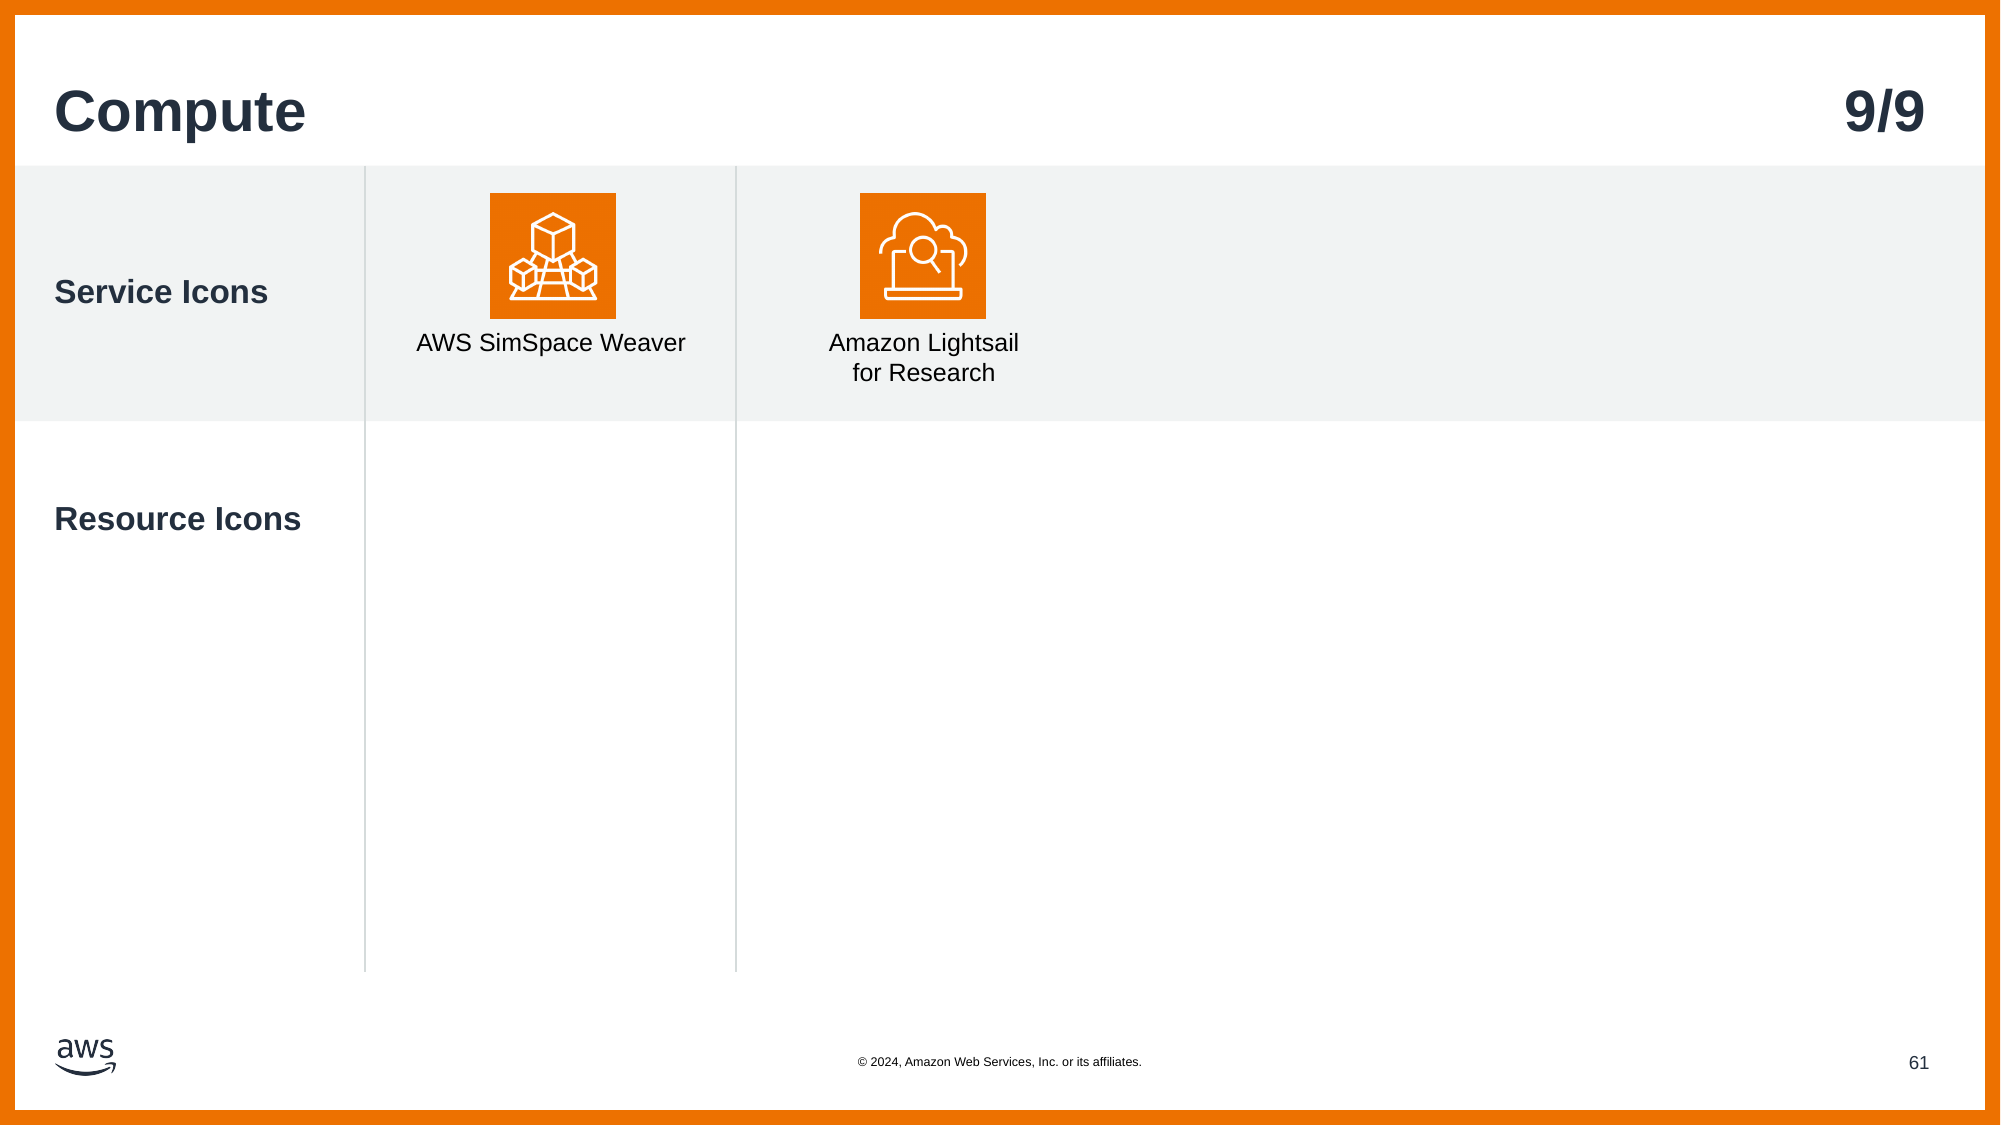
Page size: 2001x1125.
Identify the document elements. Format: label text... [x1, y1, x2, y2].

text_box AWS SimSpace Weaver [367, 319, 735, 364]
text_box Amazon Lightsail for Research [736, 319, 1113, 394]
title Compute 9/9 [39, 59, 1945, 166]
picture [860, 193, 986, 319]
picture [490, 193, 616, 319]
picture [55, 1039, 116, 1076]
slide_number 61 [1494, 1031, 1945, 1092]
footer © 2024, Amazon Web Services, Inc. or its affiliates. [662, 1031, 1338, 1092]
